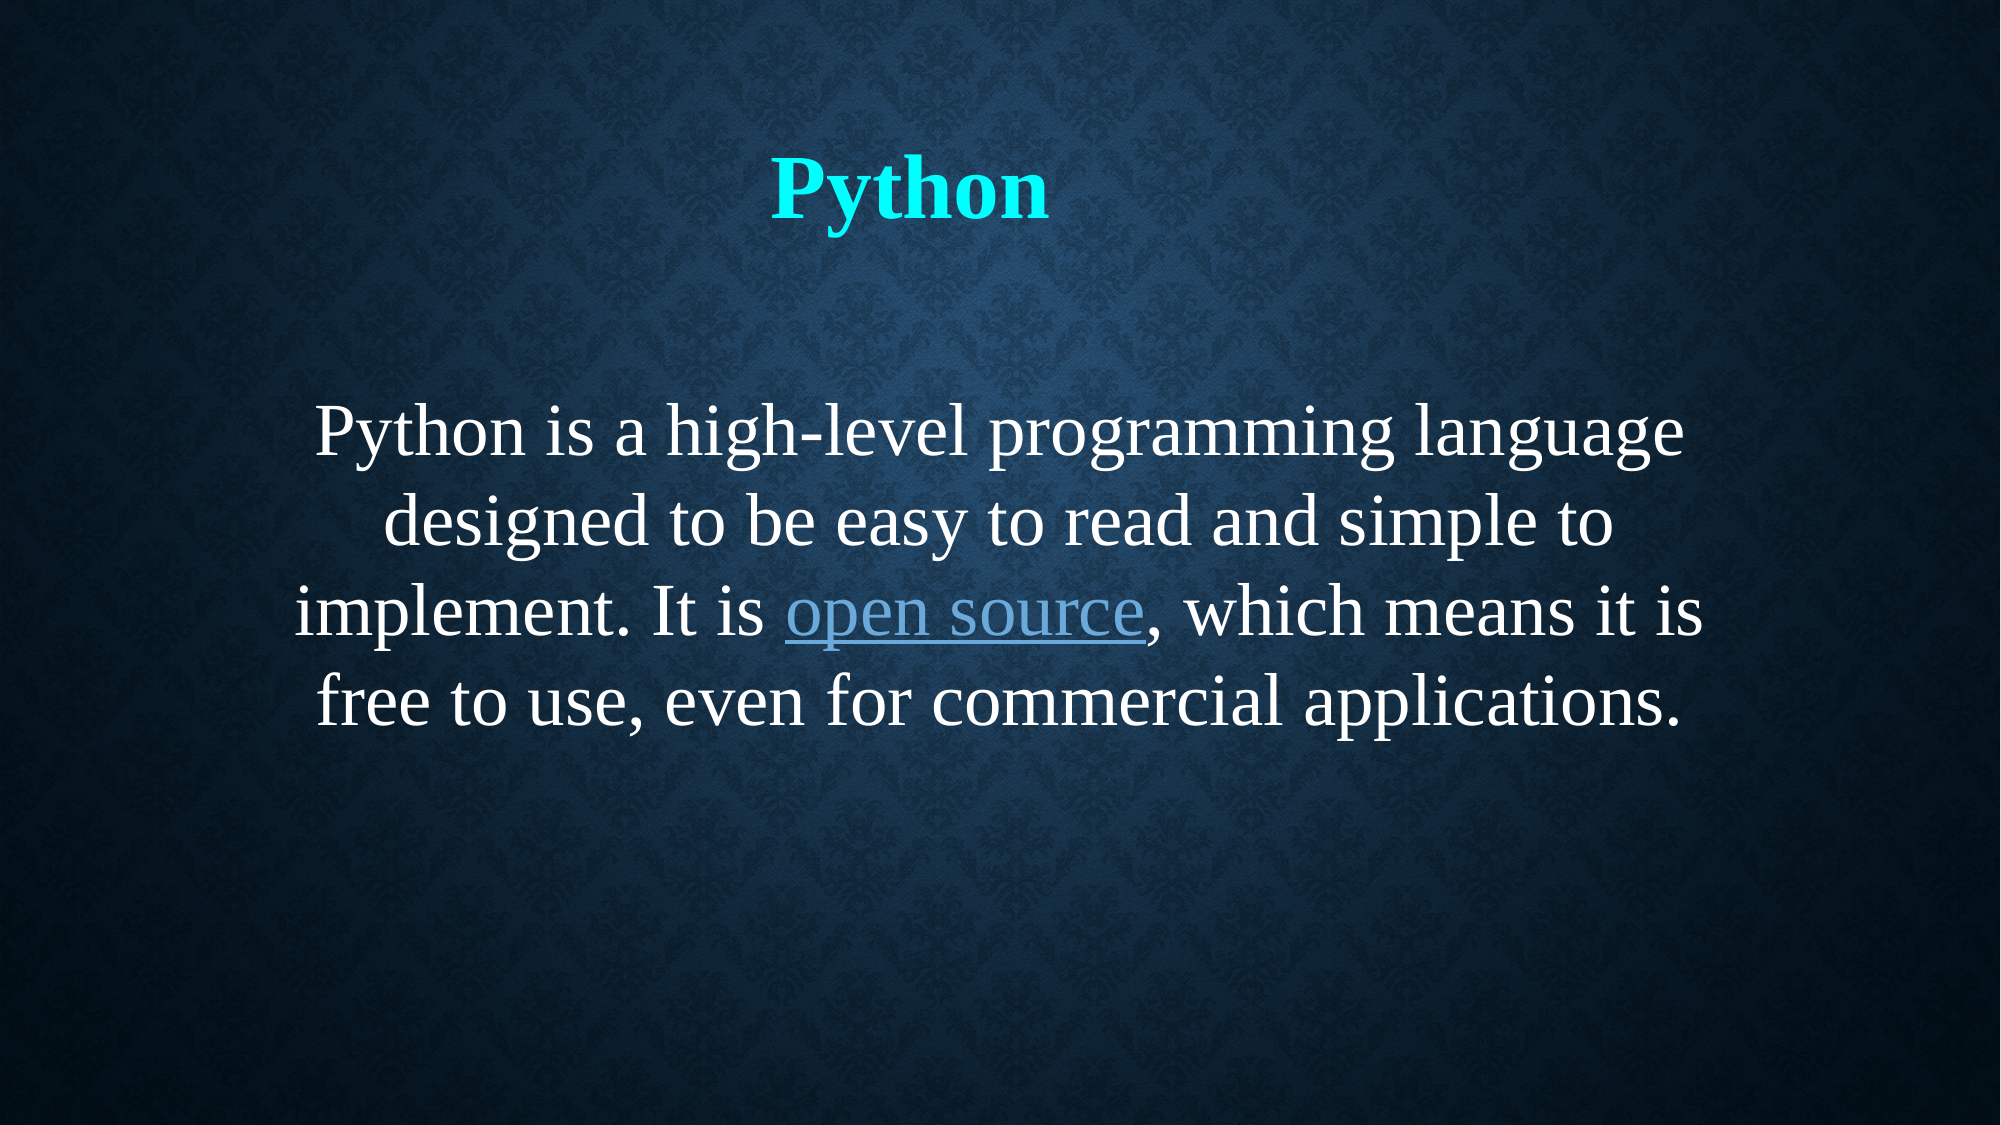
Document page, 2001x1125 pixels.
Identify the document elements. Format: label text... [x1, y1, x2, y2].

text_box Python [755, 119, 1066, 245]
text_box Python is a high-level programming language designed to be easy to read and simple to implement. It is open source, which means it is free to use, even for commercial applications. [253, 373, 1747, 748]
